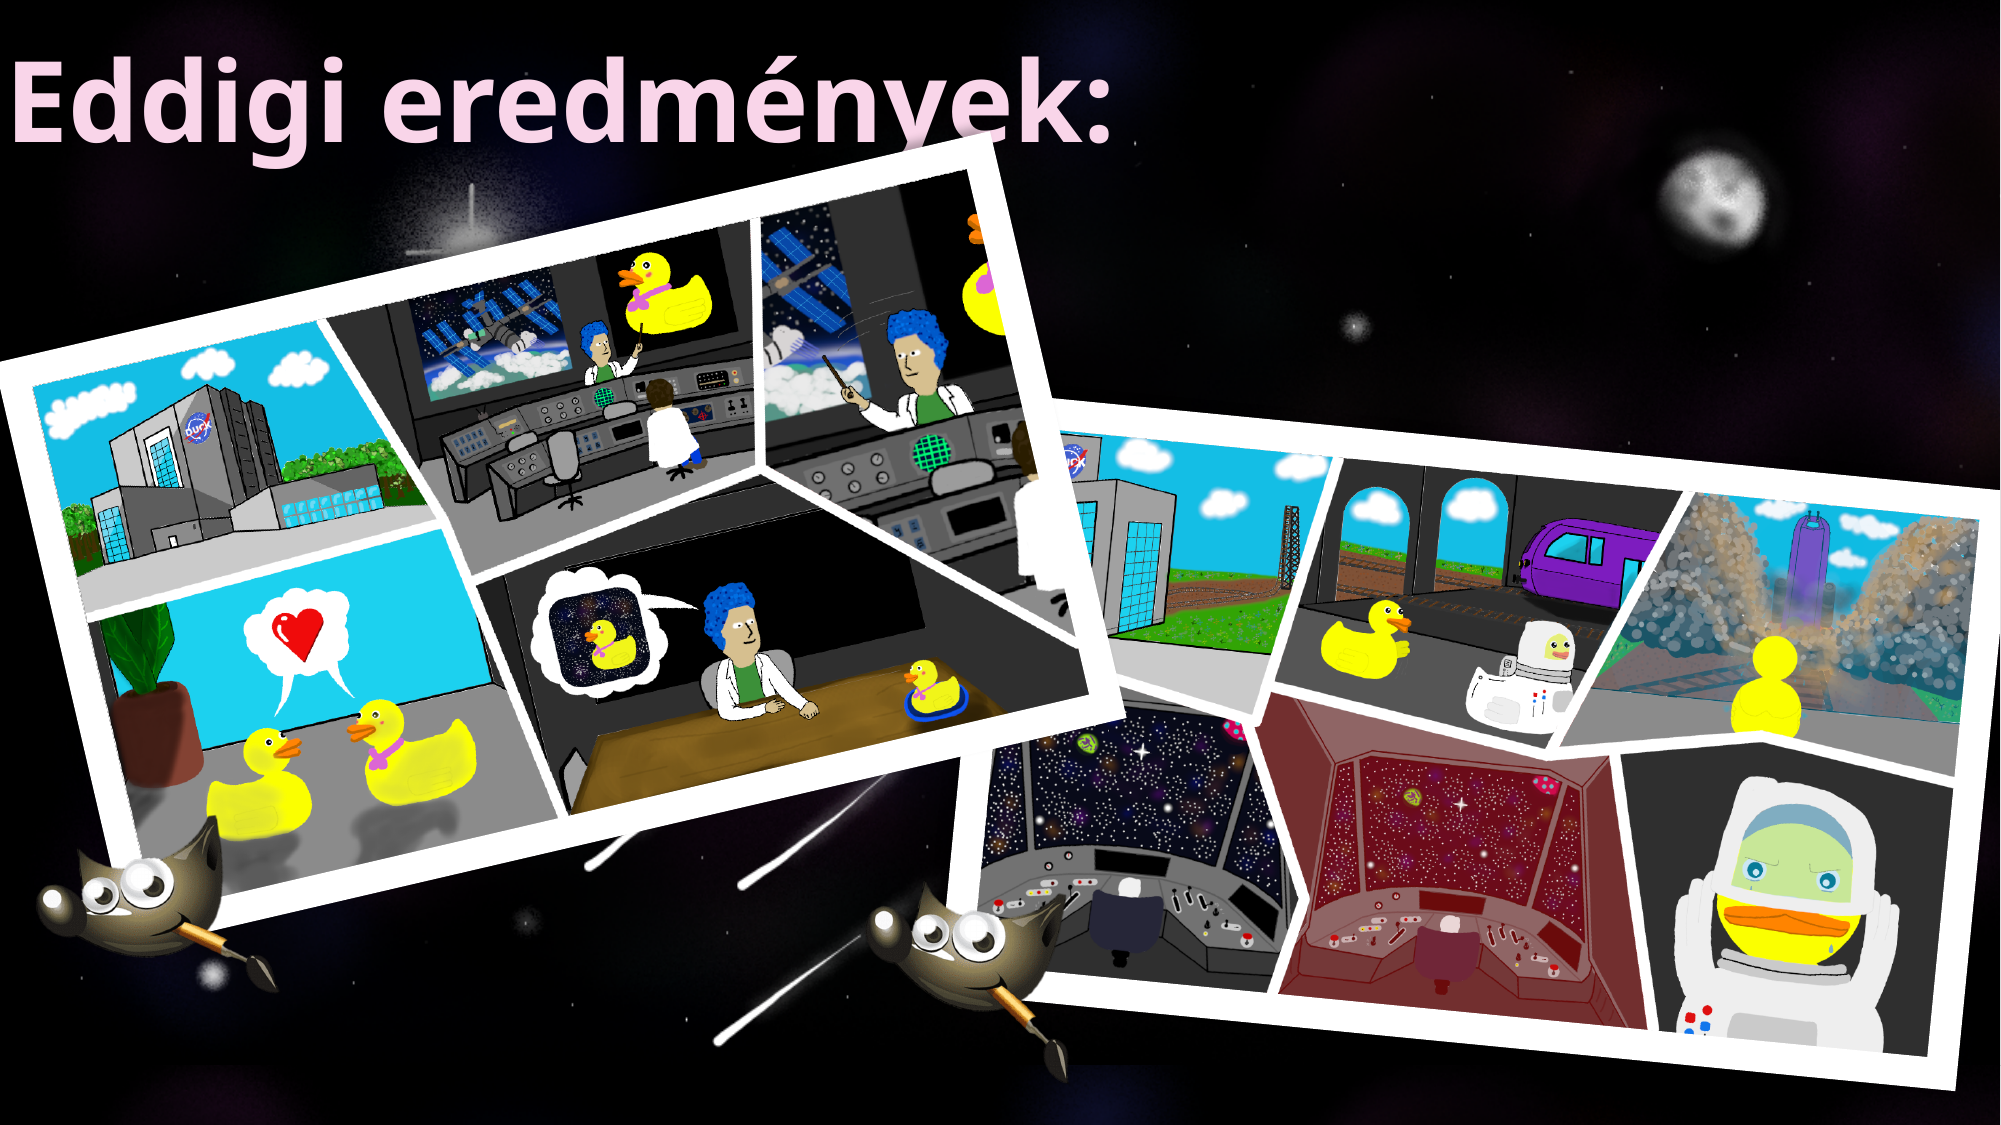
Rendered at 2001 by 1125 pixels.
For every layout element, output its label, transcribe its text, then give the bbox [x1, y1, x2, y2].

text_box Eddigi eredmények: [0, 22, 1131, 173]
picture [0, 0, 2001, 1125]
